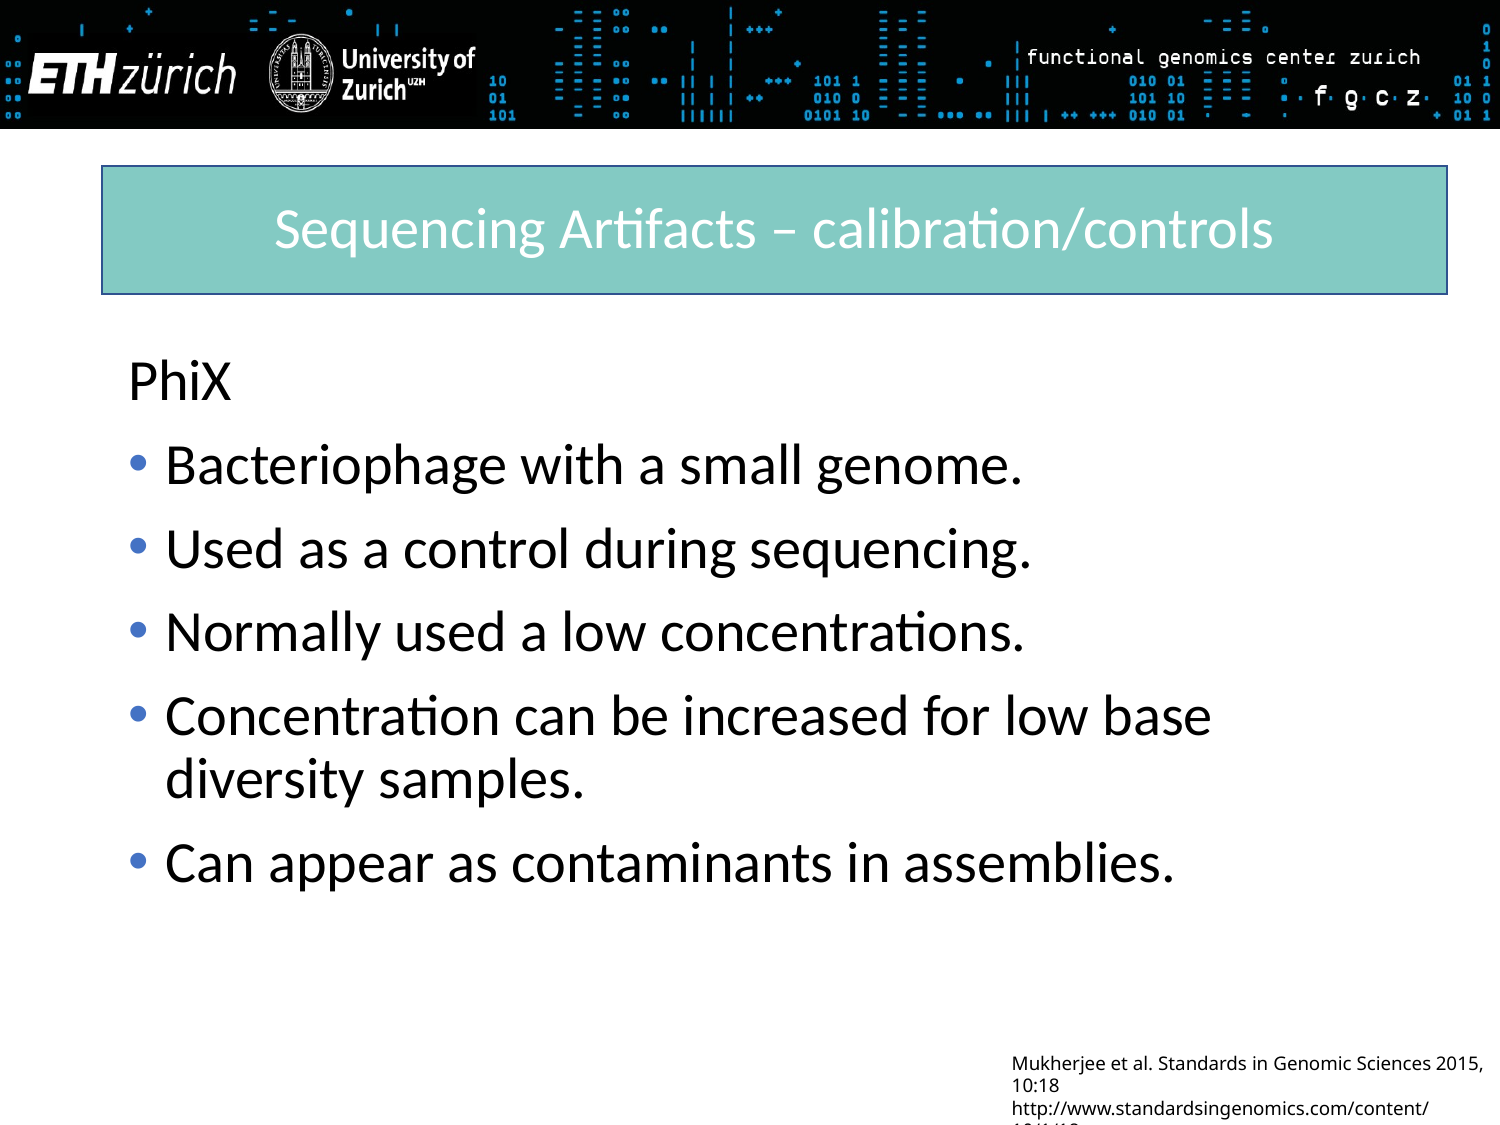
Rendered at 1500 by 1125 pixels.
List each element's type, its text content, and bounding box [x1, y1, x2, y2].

list PhiX Bacteriophage with a small genome. Used as a control during sequencing. Normally used a low concentrations. Concentration can be increased for low base diversity samples. Can appear as contaminants in assemblies. [113, 342, 1387, 878]
text_box Mukherjee et al. Standards in Genomic Sciences 2015, 10:18 http://www.standardsingenomics.com/content/10/1/18 [996, 1044, 1500, 1125]
text_box Sequencing Artifacts – calibration/controls [101, 165, 1448, 295]
picture [0, 0, 1500, 129]
